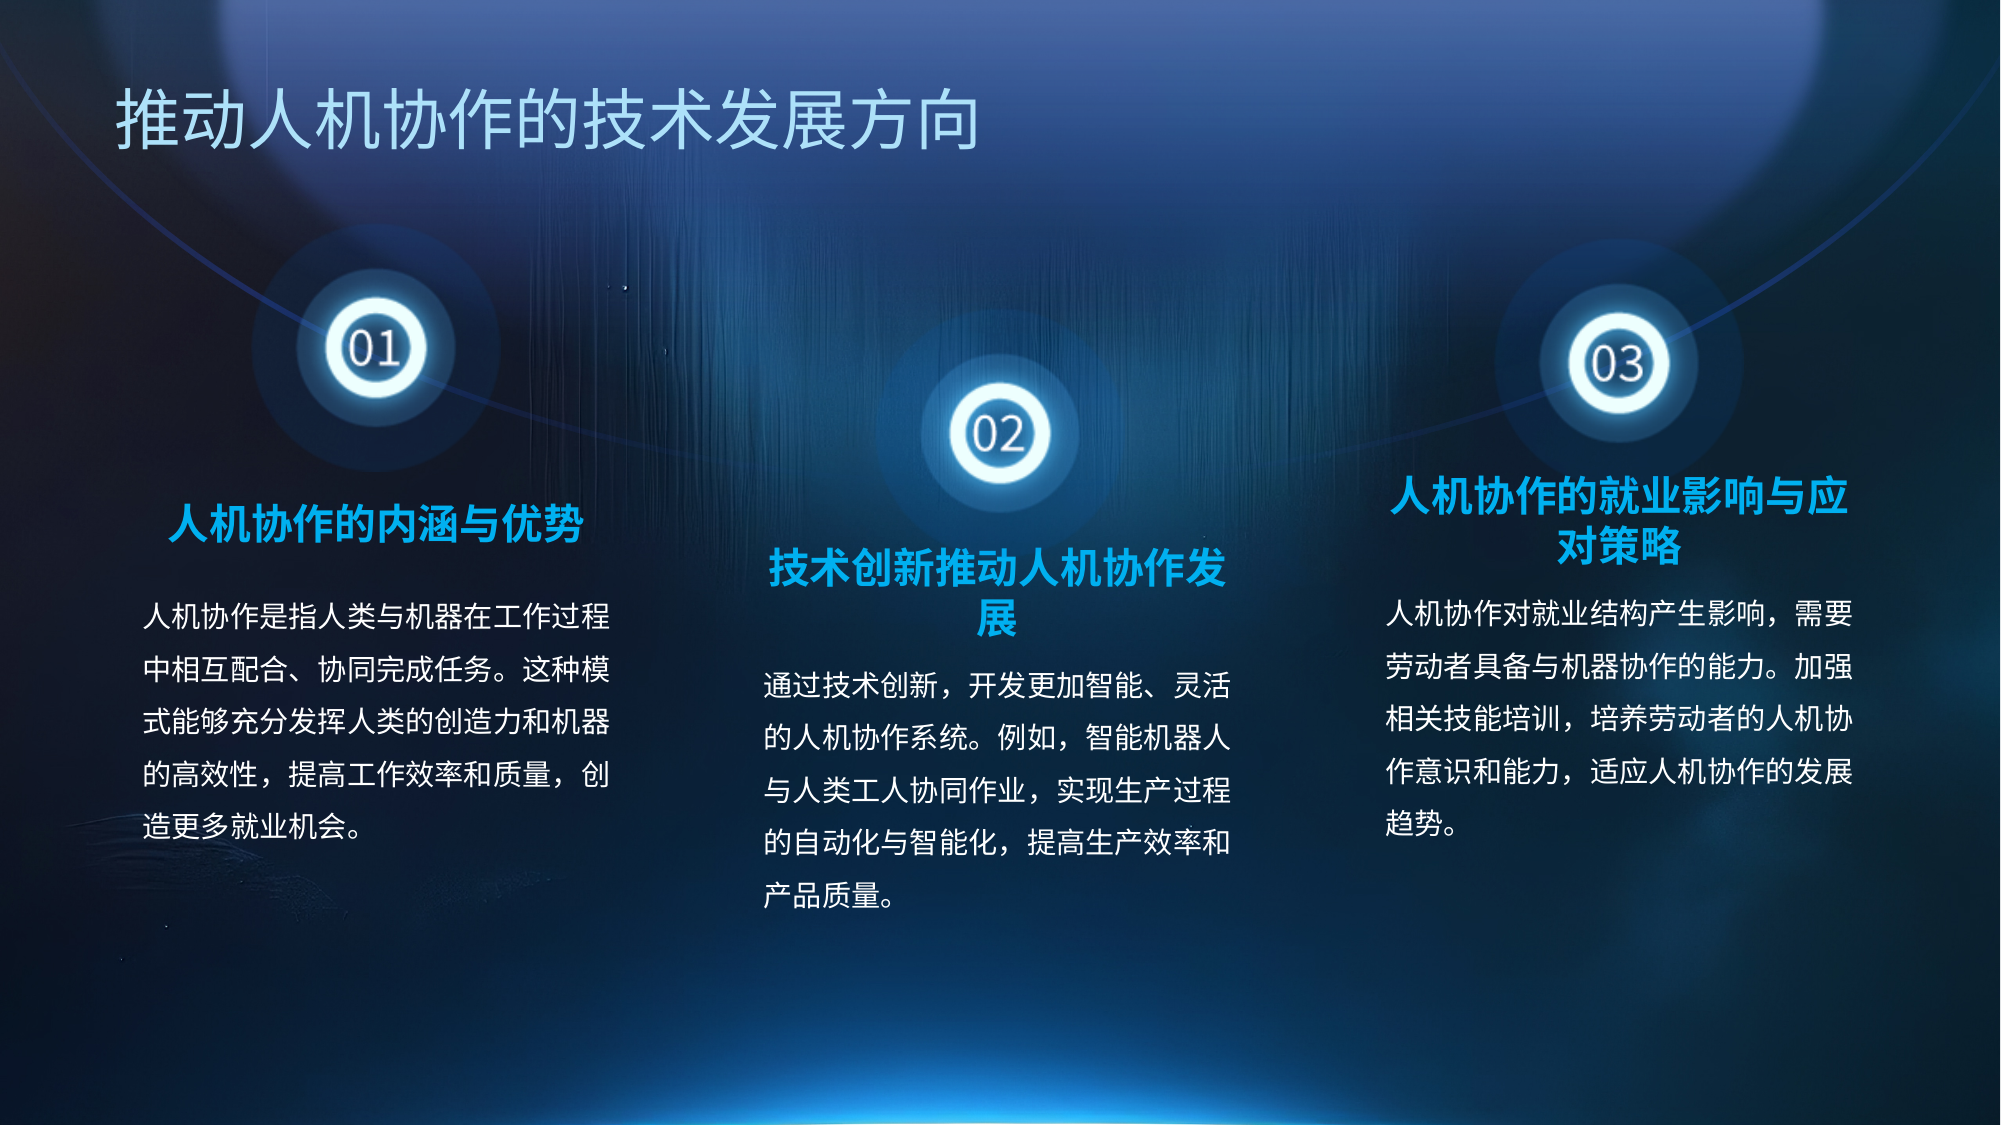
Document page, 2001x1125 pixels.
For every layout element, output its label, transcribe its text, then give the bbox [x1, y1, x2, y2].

text_box 人机协作的就业影响与应对策略 [1385, 488, 1854, 588]
text_box 人机协作的内涵与优势 [142, 488, 611, 592]
text_box 人机协作是指人类与机器在工作过程中相互配合、协同完成任务。这种模式能够充分发挥人类的创造力和机器的高效性，提高工作效率和质量，创造更多就业机会。 [142, 592, 611, 1028]
text_box 通过技术创新，开发更加智能、灵活的人机协作系统。例如，智能机器人与人类工人协同作业，实现生产过程的自动化与智能化，提高生产效率和产品质量。 [763, 660, 1232, 1096]
picture [0, 0, 2001, 1125]
text_box 技术创新推动人机协作发展 [763, 523, 1232, 660]
text_box 人机协作对就业结构产生影响，需要劳动者具备与机器协作的能力。加强相关技能培训，培养劳动者的人机协作意识和能力，适应人机协作的发展趋势。 [1385, 588, 1854, 1024]
